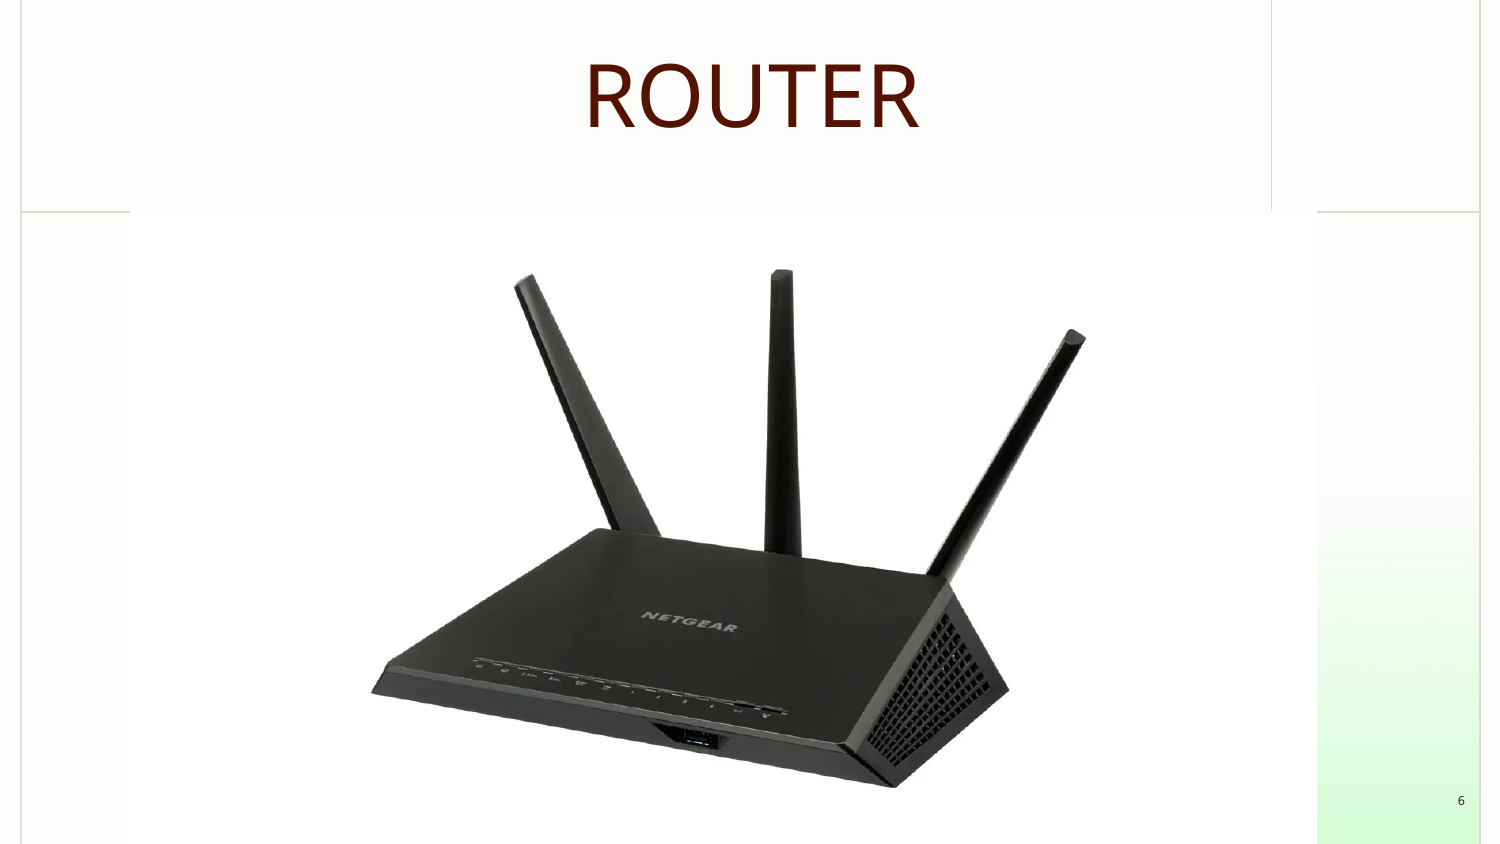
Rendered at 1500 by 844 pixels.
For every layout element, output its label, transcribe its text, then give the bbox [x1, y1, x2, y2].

slide_number ‹#› [1390, 778, 1481, 843]
picture [130, 211, 1479, 844]
title ROUTER [46, 0, 1457, 162]
